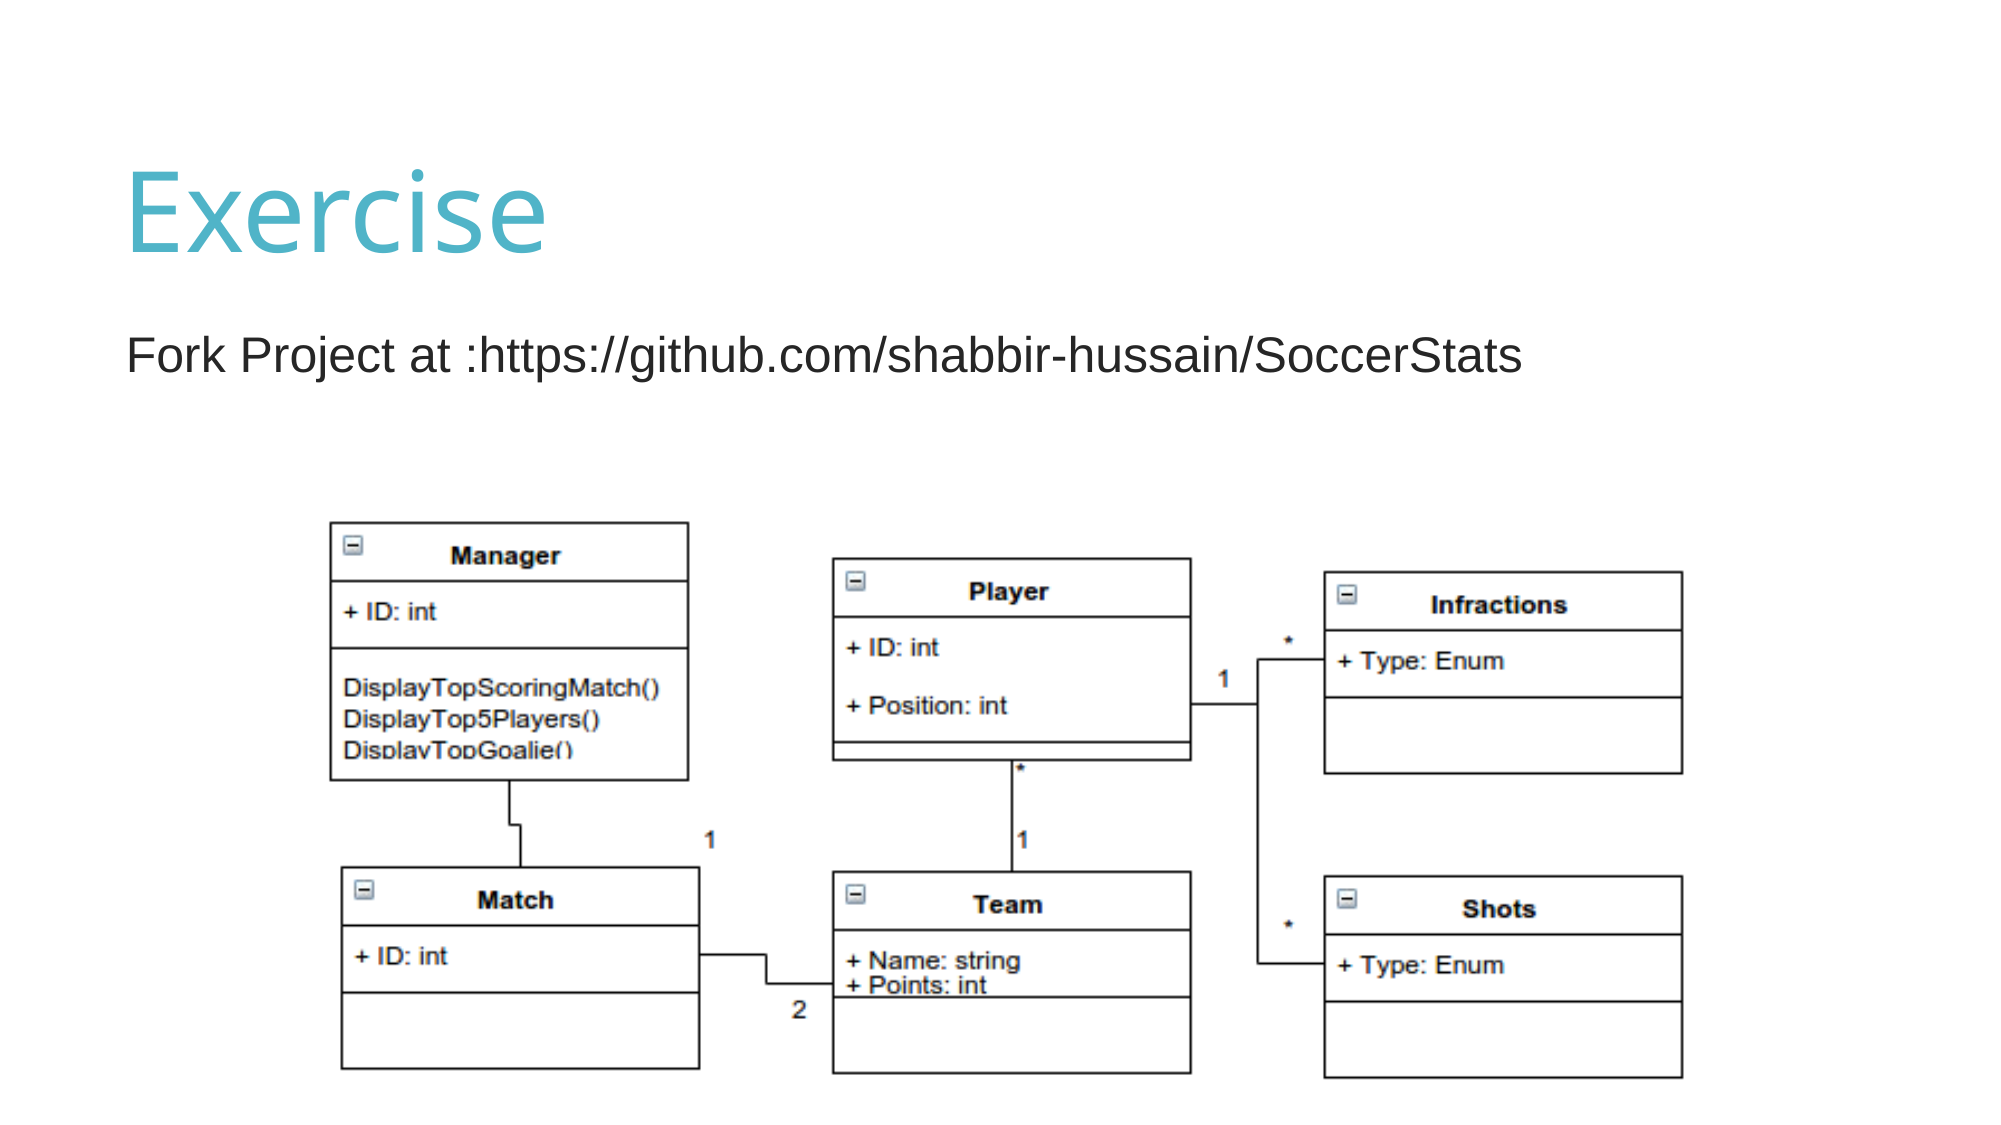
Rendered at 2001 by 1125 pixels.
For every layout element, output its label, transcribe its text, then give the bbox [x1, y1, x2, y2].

text_box Fork Project at :https://github.com/shabbir-hussain/SoccerStats [111, 269, 1875, 888]
picture [319, 509, 1696, 1096]
text_box Exercise [107, 81, 1875, 354]
